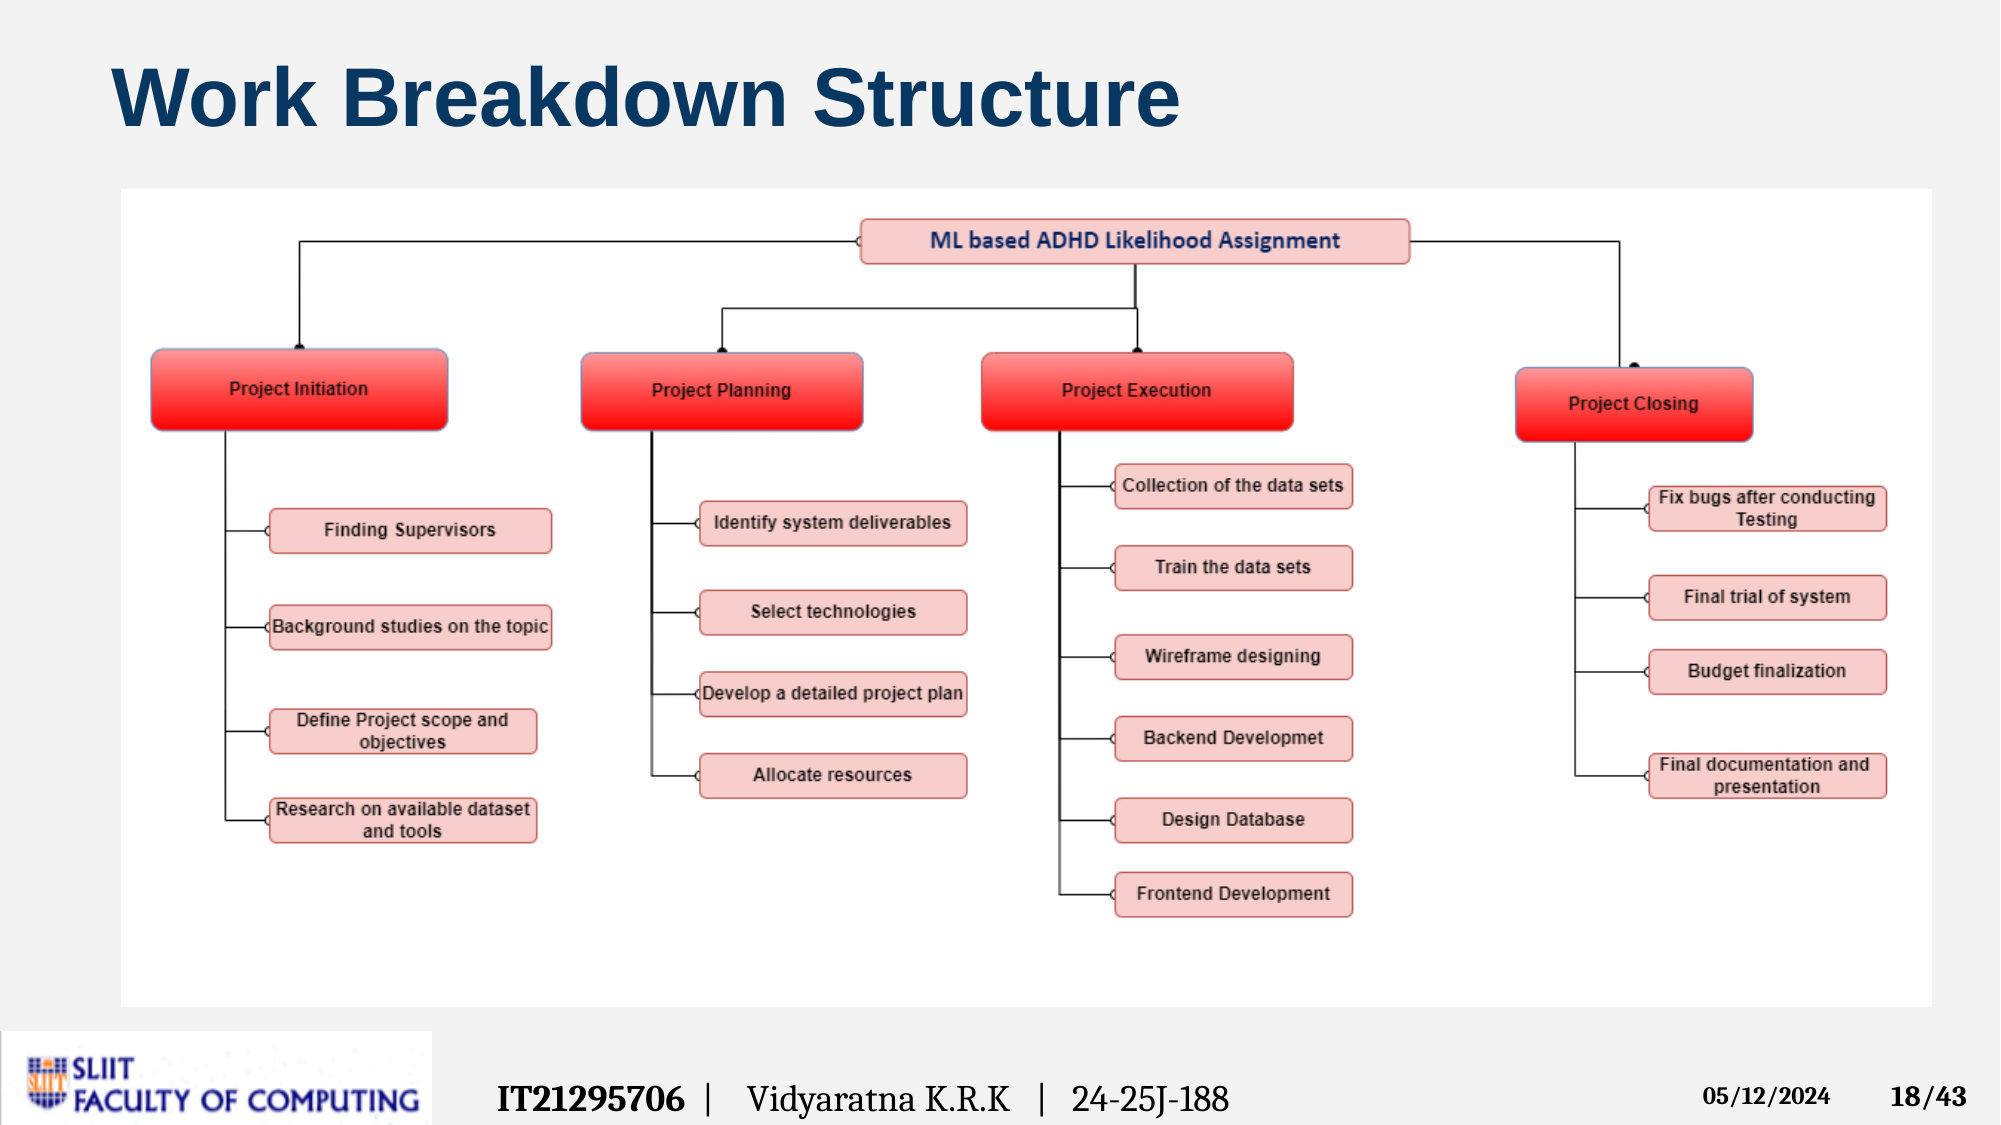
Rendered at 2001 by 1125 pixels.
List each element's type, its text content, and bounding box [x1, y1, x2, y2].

text_box Work Breakdown Structure [15, 42, 1279, 145]
text_box IT21295706 | Vidyaratna K.R.K | 24-25J-188 [481, 1072, 1465, 1121]
picture [0, 1031, 432, 1125]
slide_number 18/43 [1885, 1076, 2000, 1125]
footer 05/12/2024 [1700, 1078, 1885, 1125]
picture [121, 189, 1932, 1007]
